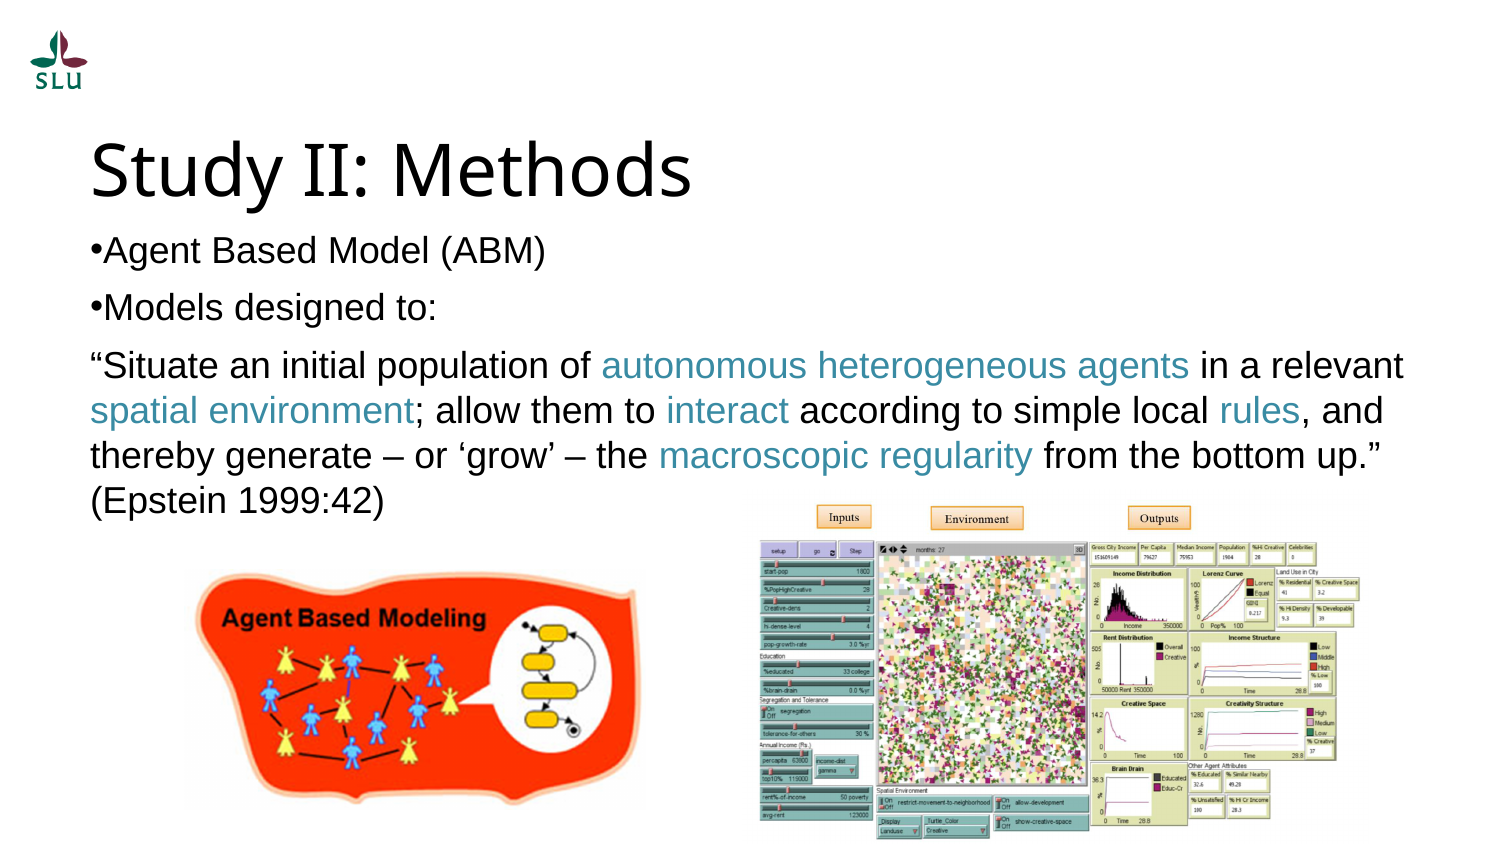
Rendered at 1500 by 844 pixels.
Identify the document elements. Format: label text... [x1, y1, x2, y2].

list Agent Based Model (ABM) Models designed to: “Situate an initial population of autonomous heterogeneous agents in a relevant spatial environment; allow them to interact according to simple local rules, and thereby generate – or ‘grow’ – the macroscopic regularity from the bottom up.” (Epstein 1999:42) [75, 218, 1425, 553]
picture [742, 489, 1369, 844]
picture [183, 569, 646, 810]
title Study II: Methods [75, 119, 1425, 218]
